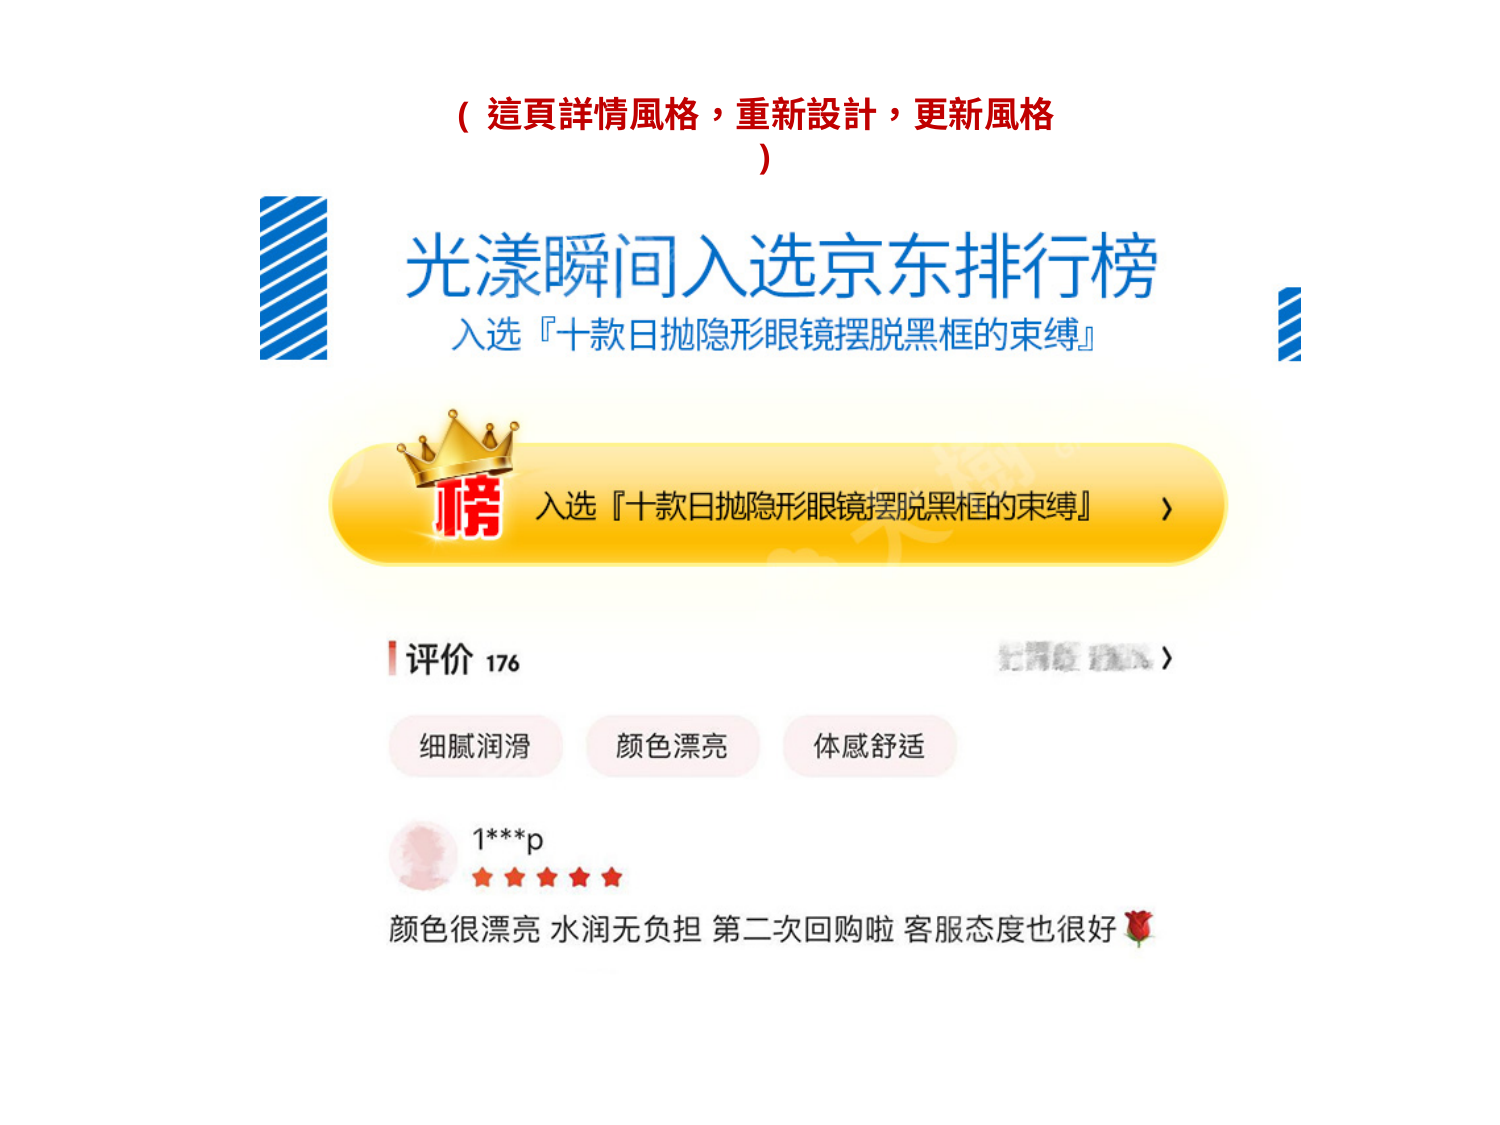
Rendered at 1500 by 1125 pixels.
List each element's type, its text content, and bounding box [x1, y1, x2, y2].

picture [260, 178, 1301, 1006]
text_box ( 這頁詳情風格，重新設計，更新風格 ) [438, 84, 1075, 178]
